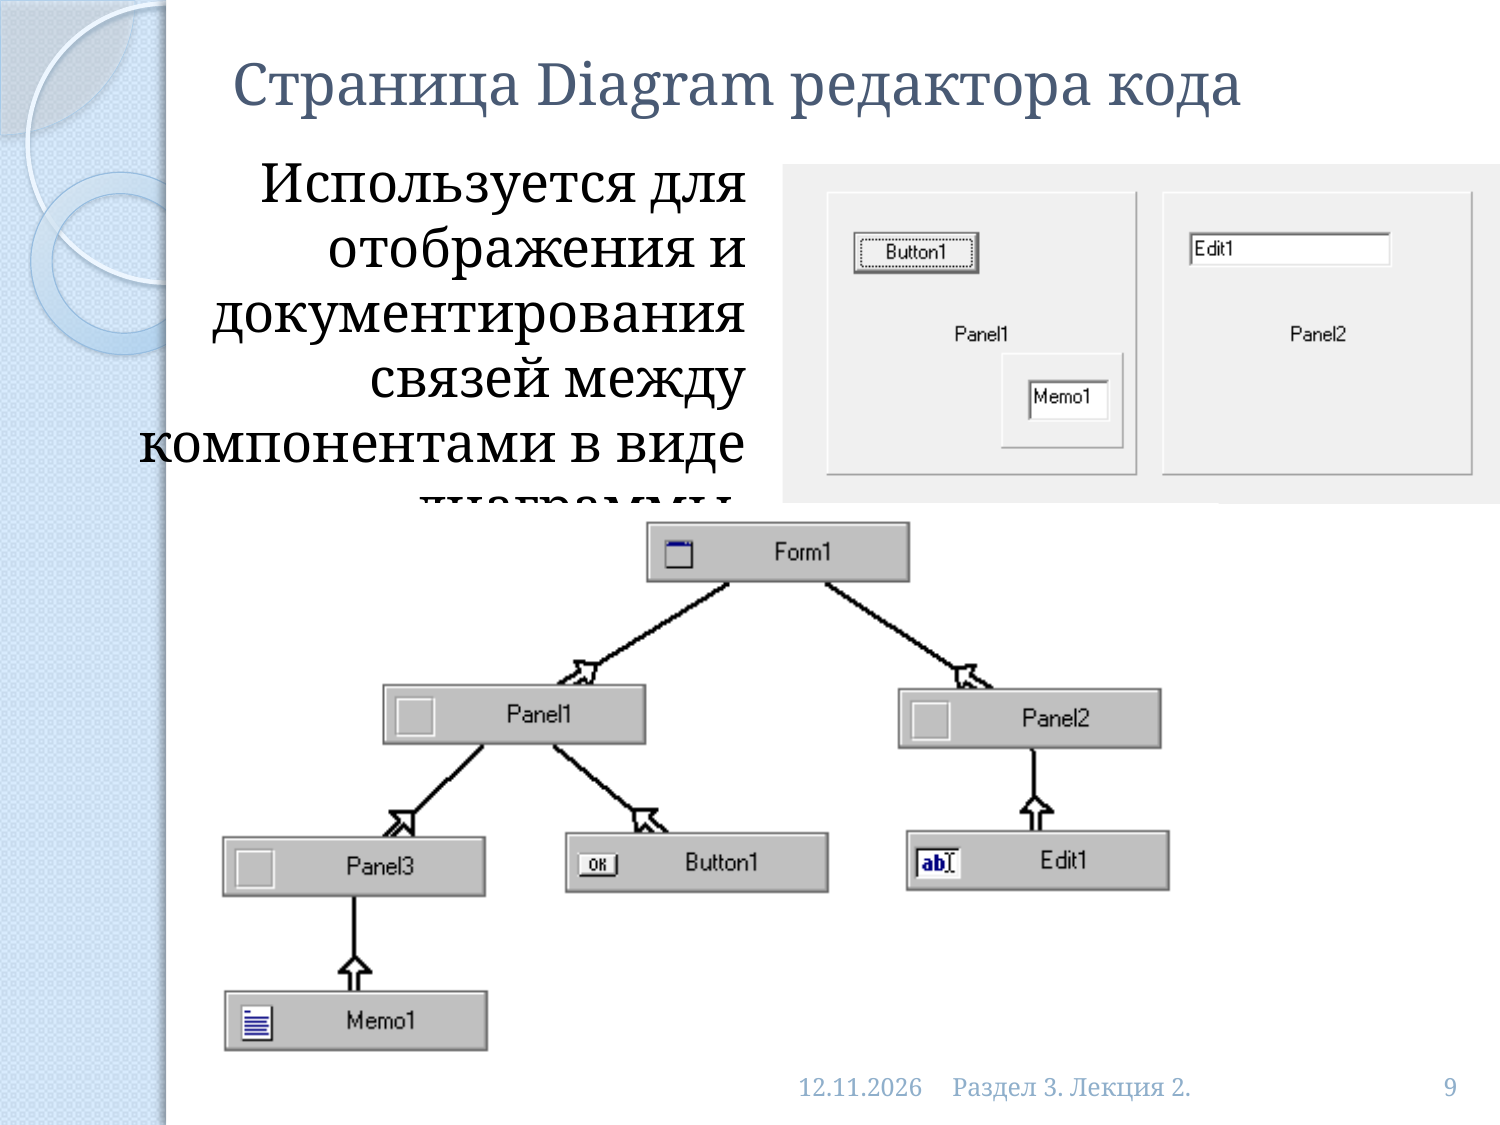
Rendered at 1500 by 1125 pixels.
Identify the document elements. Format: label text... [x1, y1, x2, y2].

footer Раздел 3. Лекция 2. [937, 1034, 1413, 1113]
slide_number 9 [1413, 1034, 1488, 1113]
picture [198, 163, 1500, 1068]
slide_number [587, 1078, 937, 1113]
list Используется для отображения и документирования связей между компонентами в виде диаграммы. [35, 140, 762, 481]
title Страница Diagram редактора кода [0, 11, 1477, 153]
